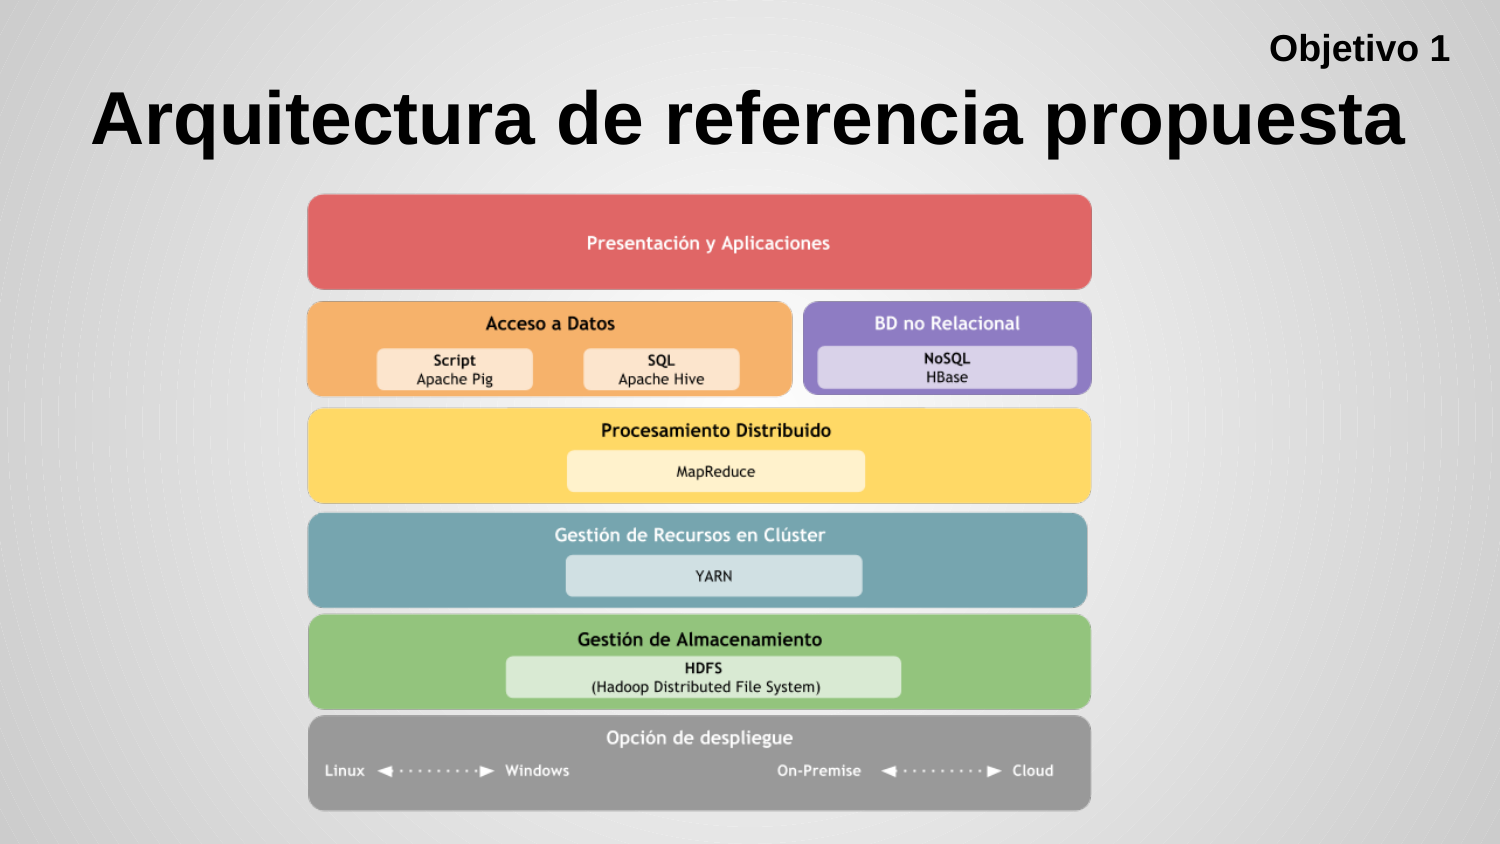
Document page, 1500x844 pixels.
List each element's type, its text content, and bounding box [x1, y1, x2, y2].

title Objetivo 1 [1254, 0, 1500, 85]
title Arquitectura de referencia propuesta [75, 33, 1425, 175]
picture [289, 174, 1127, 844]
